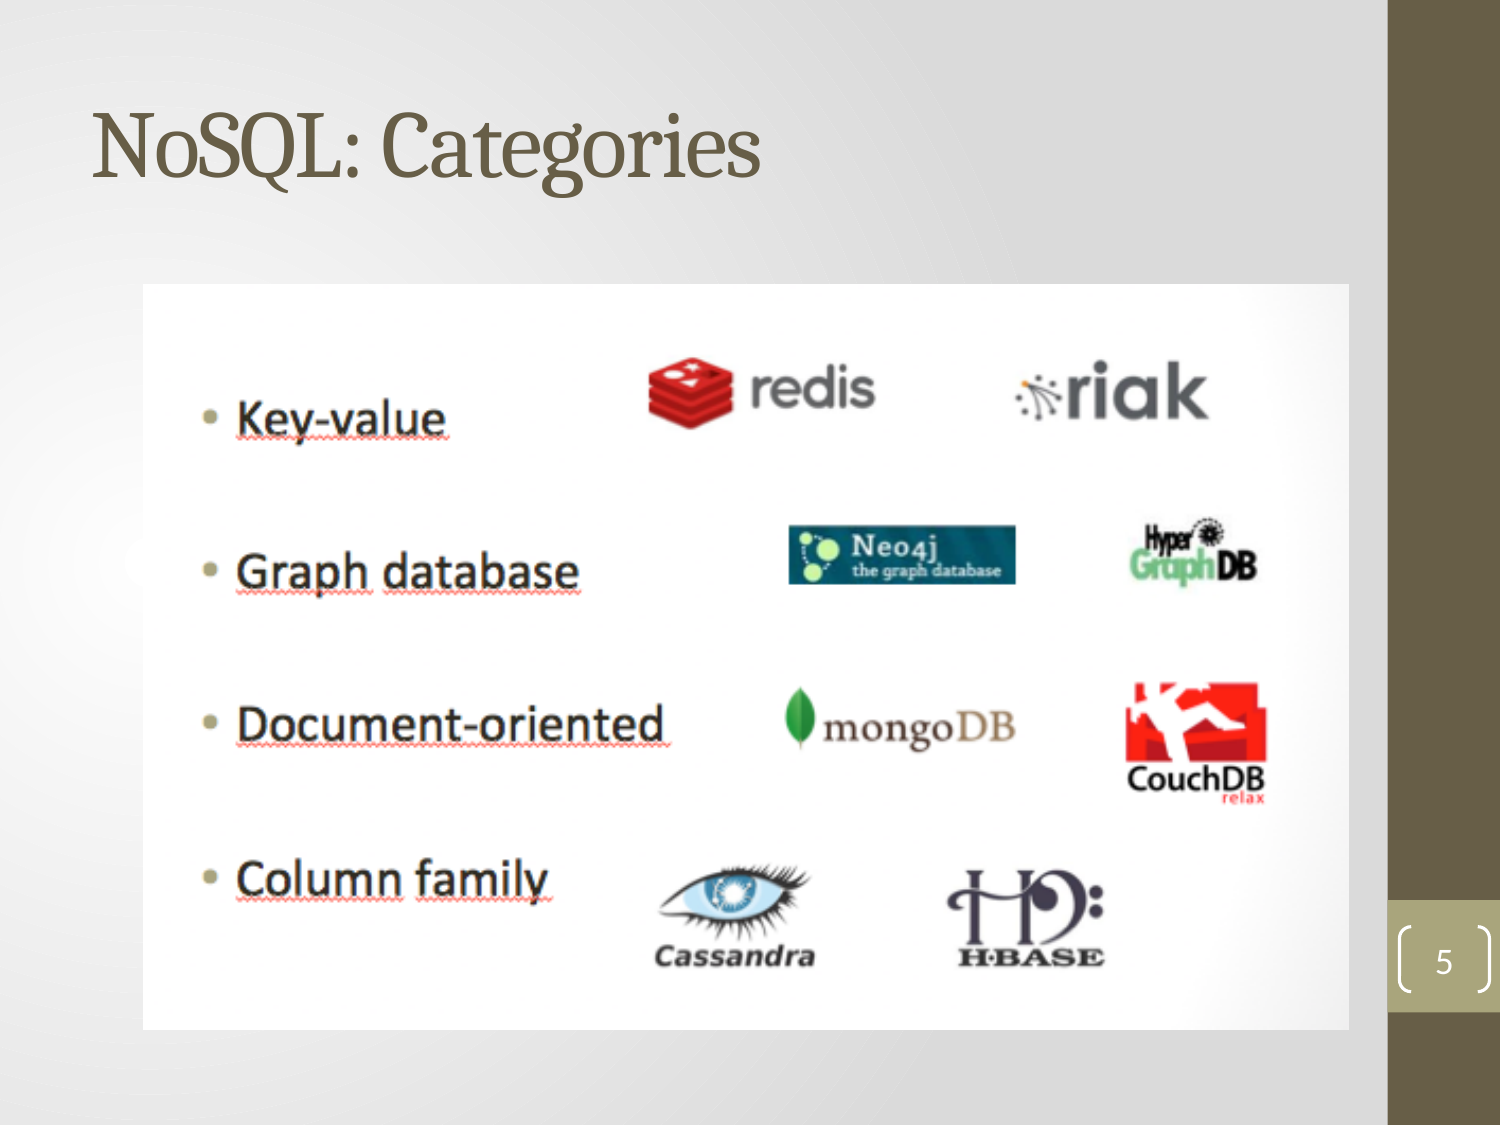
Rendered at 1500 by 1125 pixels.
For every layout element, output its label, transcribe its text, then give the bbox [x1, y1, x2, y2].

title NoSQL: Categories [75, 45, 1325, 233]
picture [142, 283, 1349, 1031]
slide_number 5 [1397, 925, 1492, 994]
